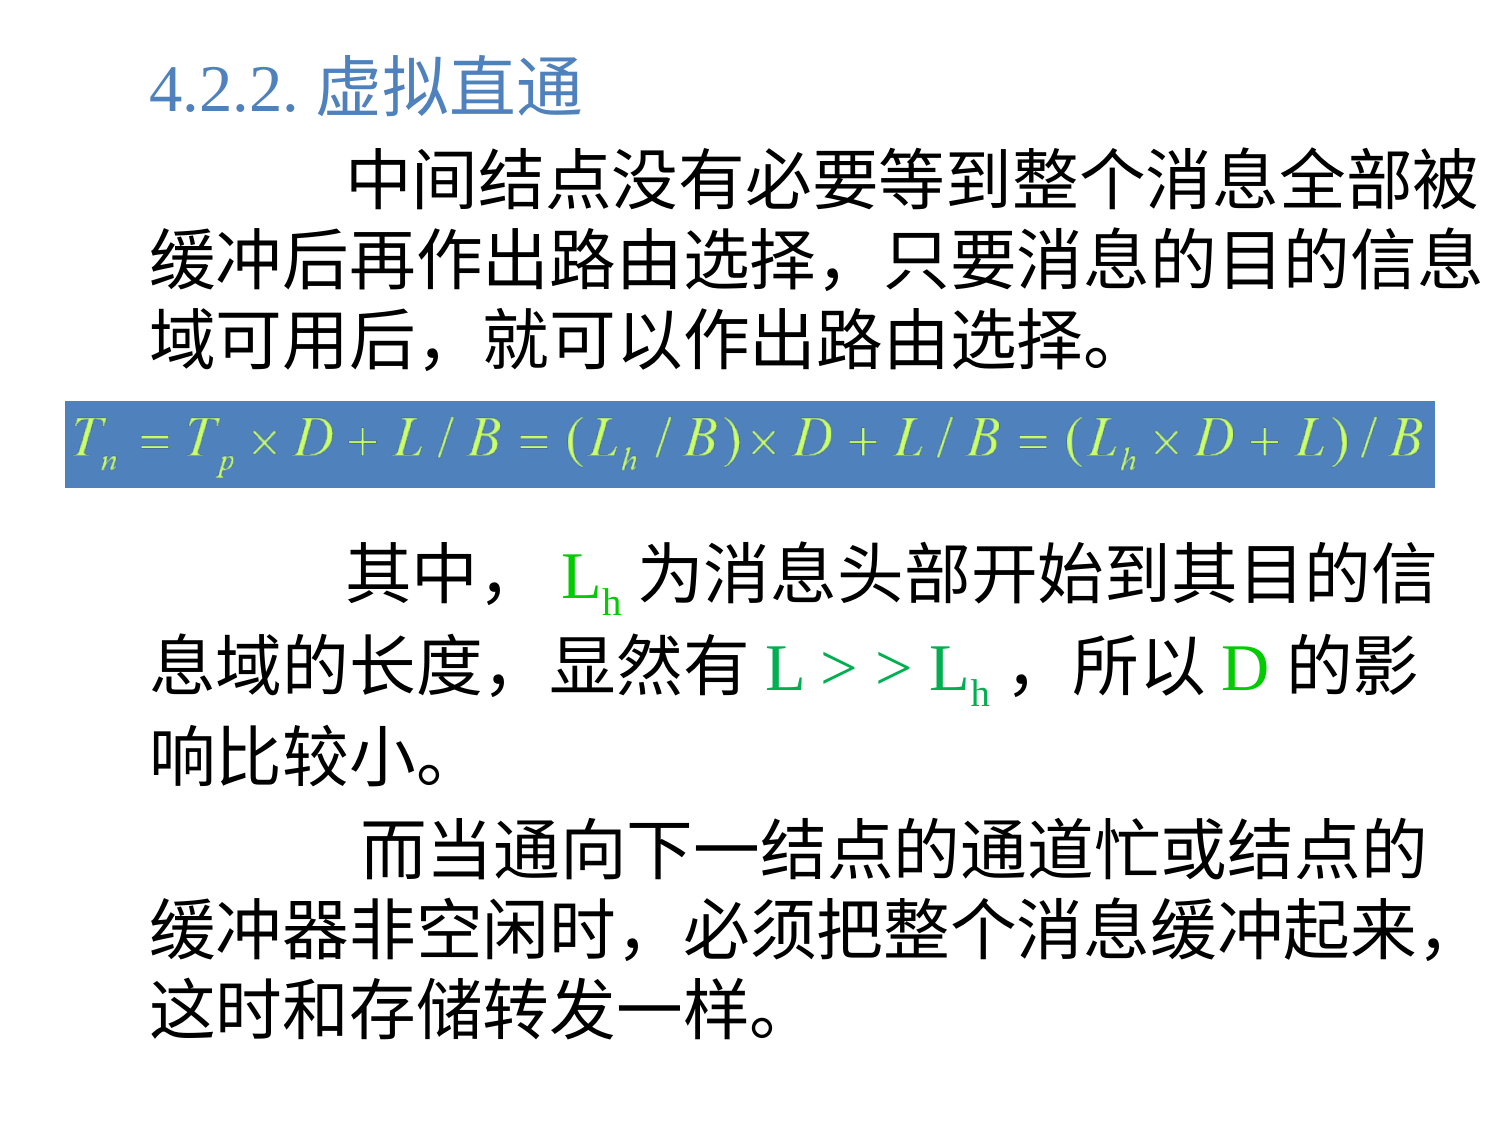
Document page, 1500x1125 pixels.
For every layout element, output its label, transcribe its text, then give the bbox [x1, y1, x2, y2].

picture [64, 400, 1436, 489]
text_box 其中，Lh为消息头部开始到其目的信息域的长度，显然有L > > Lh，所以D的影响比较小。 而当通向下一结点的通道忙或结点的缓冲器非空闲时，必须把整个消息缓冲起来，这时和存储转发一样。 [12, 524, 1500, 963]
text_box 4.2.2.虚拟直通 中间结点没有必要等到整个消息全部被缓冲后再作出路由选择，只要消息的目的信息域可用后，就可以作出路由选择。 [12, 37, 1500, 388]
